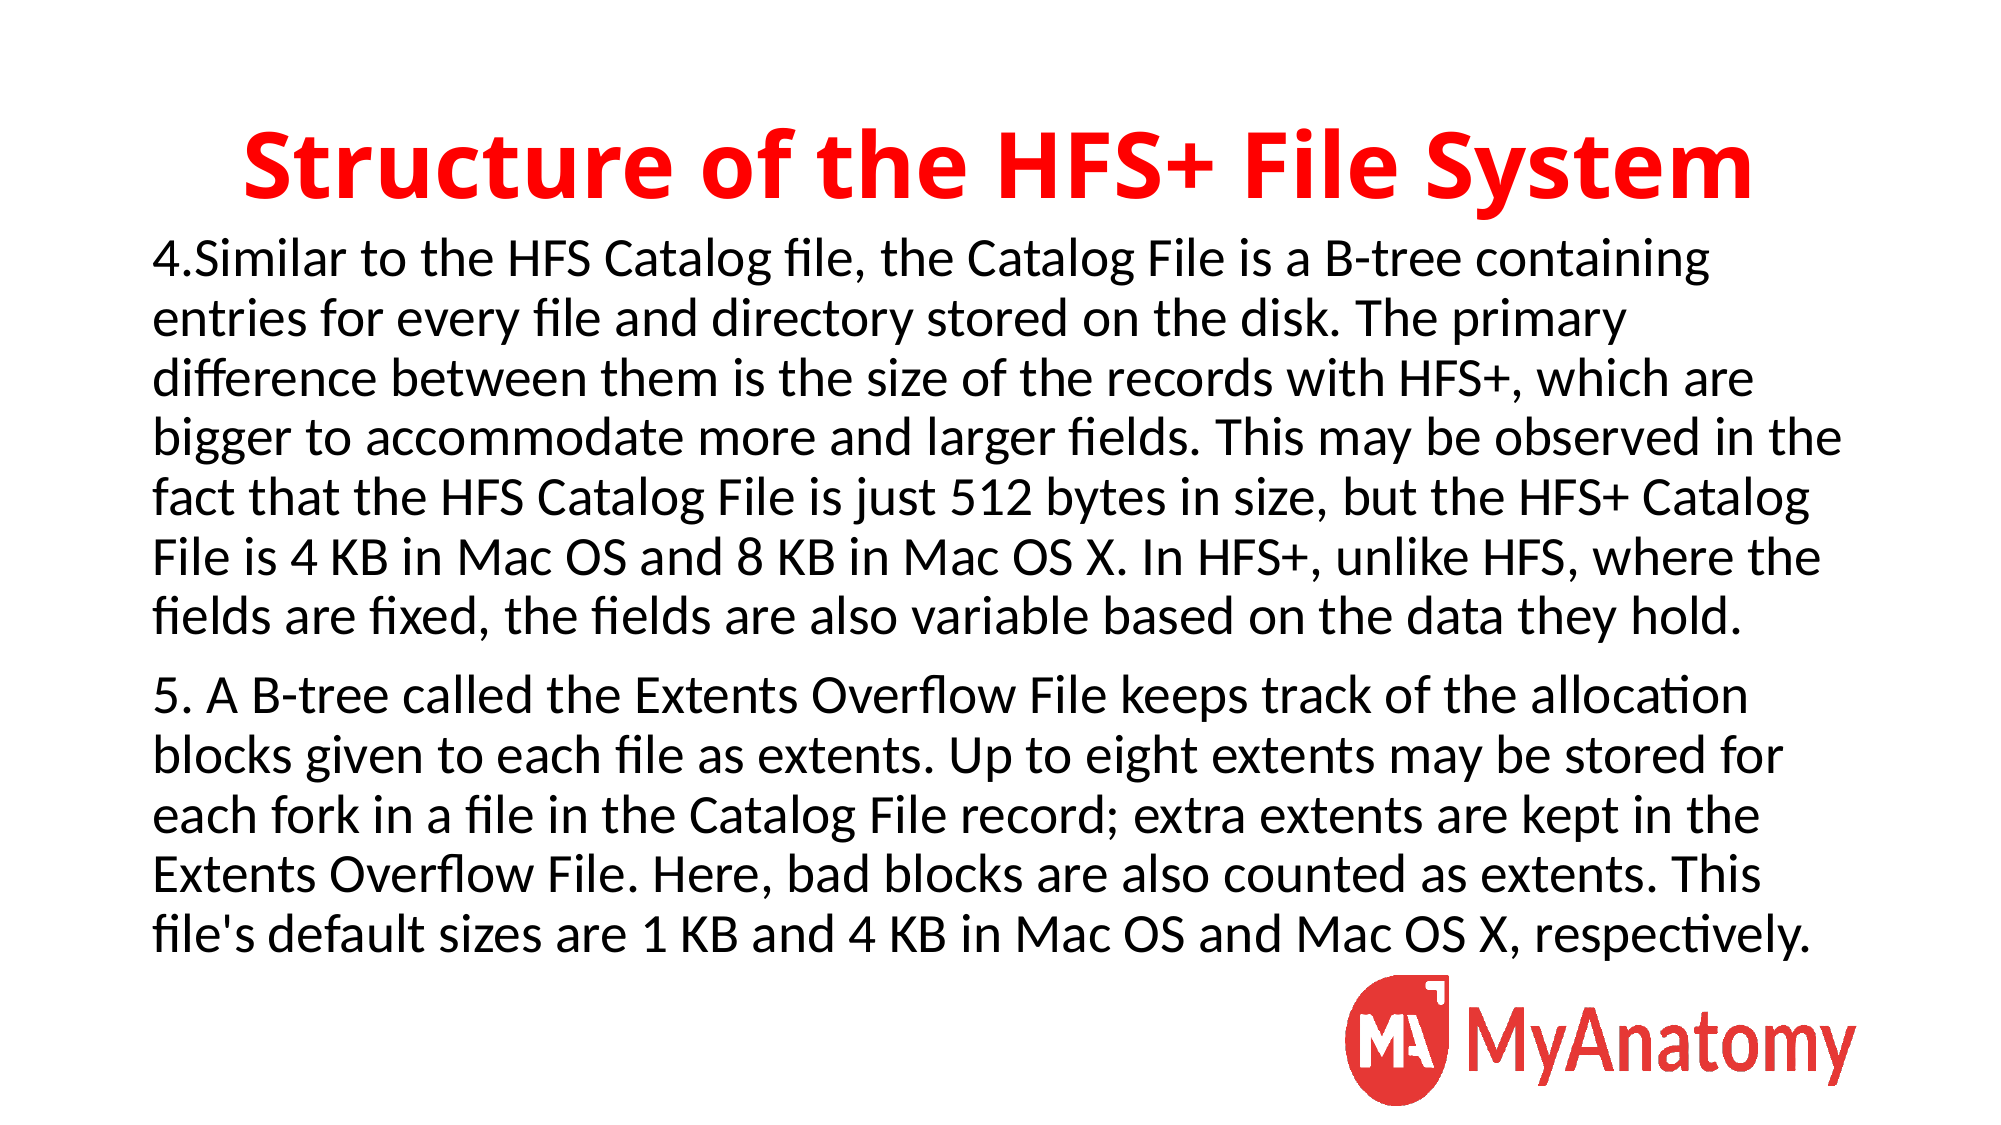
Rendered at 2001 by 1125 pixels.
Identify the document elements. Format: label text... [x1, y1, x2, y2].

picture [1337, 1014, 1863, 1125]
title Structure of the HFS+ File System [137, 59, 1863, 221]
list 4.Similar to the HFS Catalog file, the Catalog File is a B-tree containing entries for every file and directory stored on the disk. The primary difference between them is the size of the records with HFS+, which are bigger to accommodate more and larger fields. This may be observed in the fact that the HFS Catalog File is just 512 bytes in size, but the HFS+ Catalog File is 4 KB in Mac OS and 8 KB in Mac OS X. In HFS+, unlike HFS, where the fields are fixed, the fields are also variable based on the data they hold. 5. A B-tree called the Extents Overflow File keeps track of the allocation blocks given to each file as extents. Up to eight extents may be stored for each fork in a file in the Catalog File record; extra extents are kept in the Extents Overflow File. Here, bad blocks are also counted as extents. This file's default sizes are 1 KB and 4 KB in Mac OS and Mac OS X, respectively. [137, 221, 1863, 1014]
